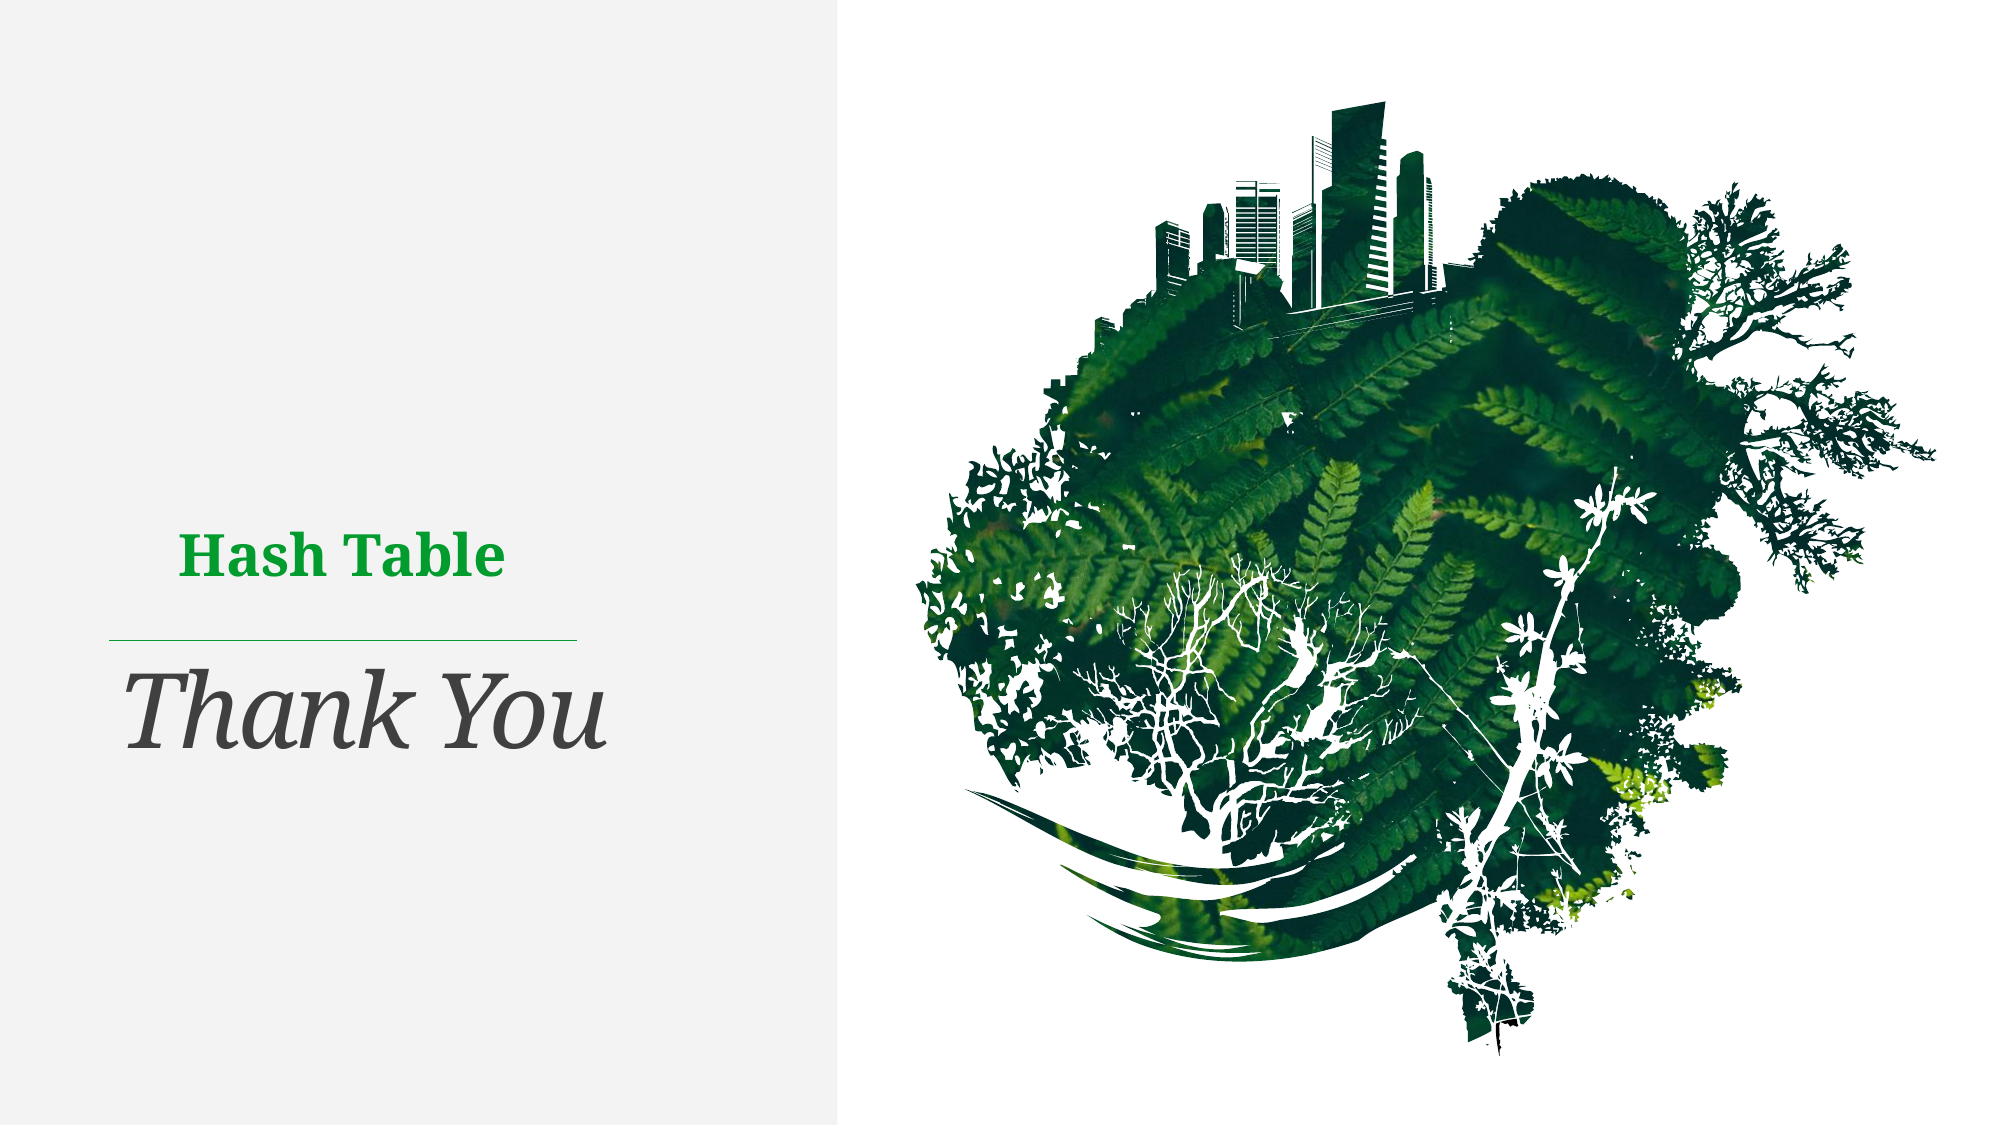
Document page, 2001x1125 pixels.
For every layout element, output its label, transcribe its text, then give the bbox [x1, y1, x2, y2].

title Thank You [0, 0, 838, 1125]
picture [915, 101, 1937, 1046]
text_box Hash Table [113, 549, 573, 596]
